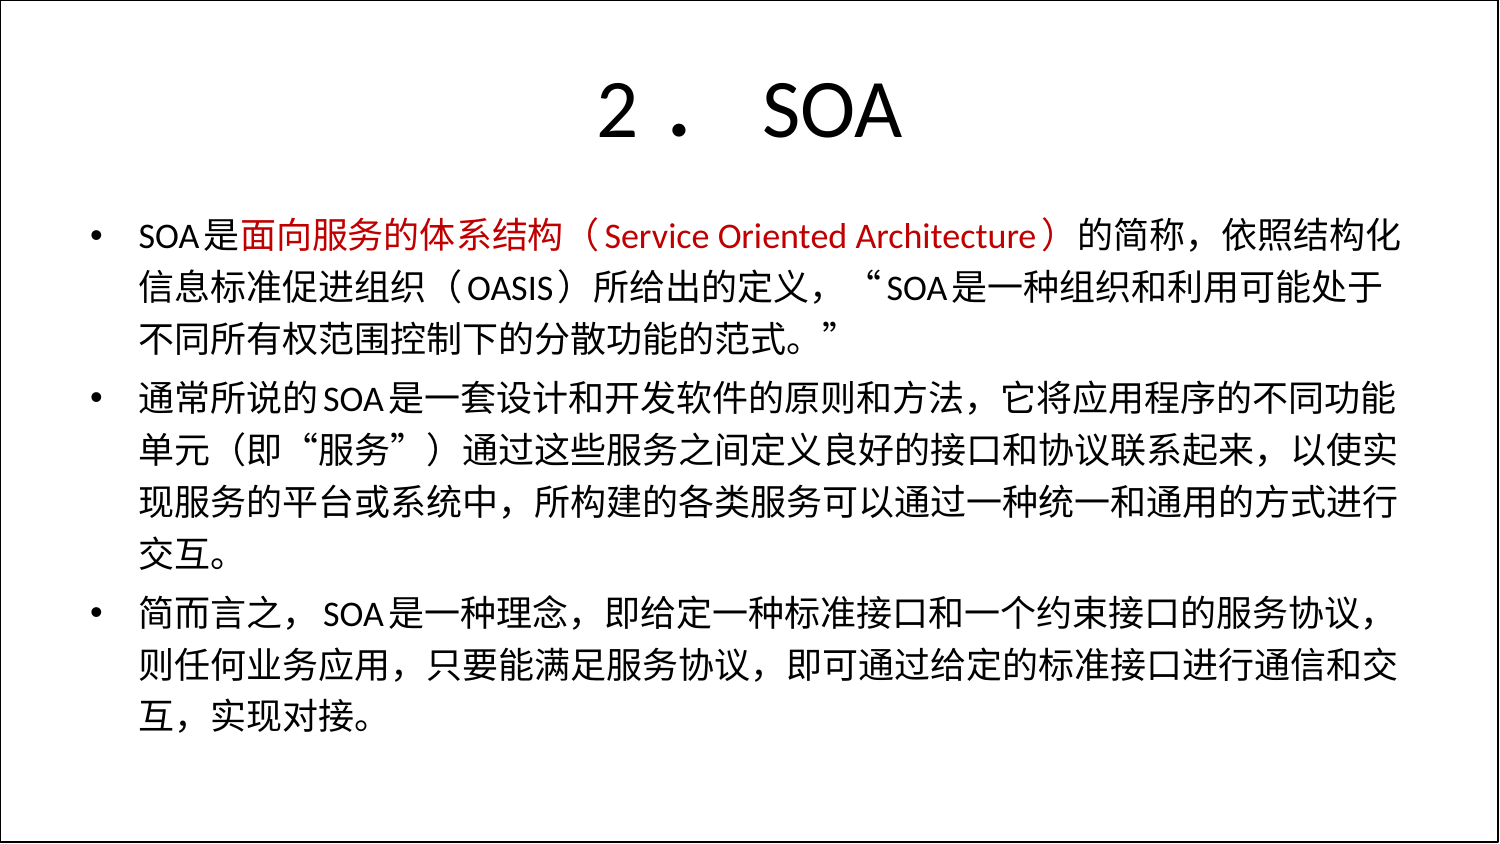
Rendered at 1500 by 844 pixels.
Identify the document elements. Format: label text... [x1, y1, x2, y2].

title 2．SOA [75, 33, 1425, 175]
list SOA是面向服务的体系结构（Service Oriented Architecture）的简称，依照结构化信息标准促进组织（OASIS）所给出的定义，“SOA是一种组织和利用可能处于不同所有权范围控制下的分散功能的范式。” 通常所说的SOA是一套设计和开发软件的原则和方法，它将应用程序的不同功能单元（即“服务”）通过这些服务之间定义良好的接口和协议联系起来，以使实现服务的平台或系统中，所构建的各类服务可以通过一种统一和通用的方式进行交互。 简而言之，SOA是一种理念，即给定一种标准接口和一个约束接口的服务协议，则任何业务应用，只要能满足服务协议，即可通过给定的标准接口进行通信和交互，实现对接。 [75, 196, 1425, 754]
